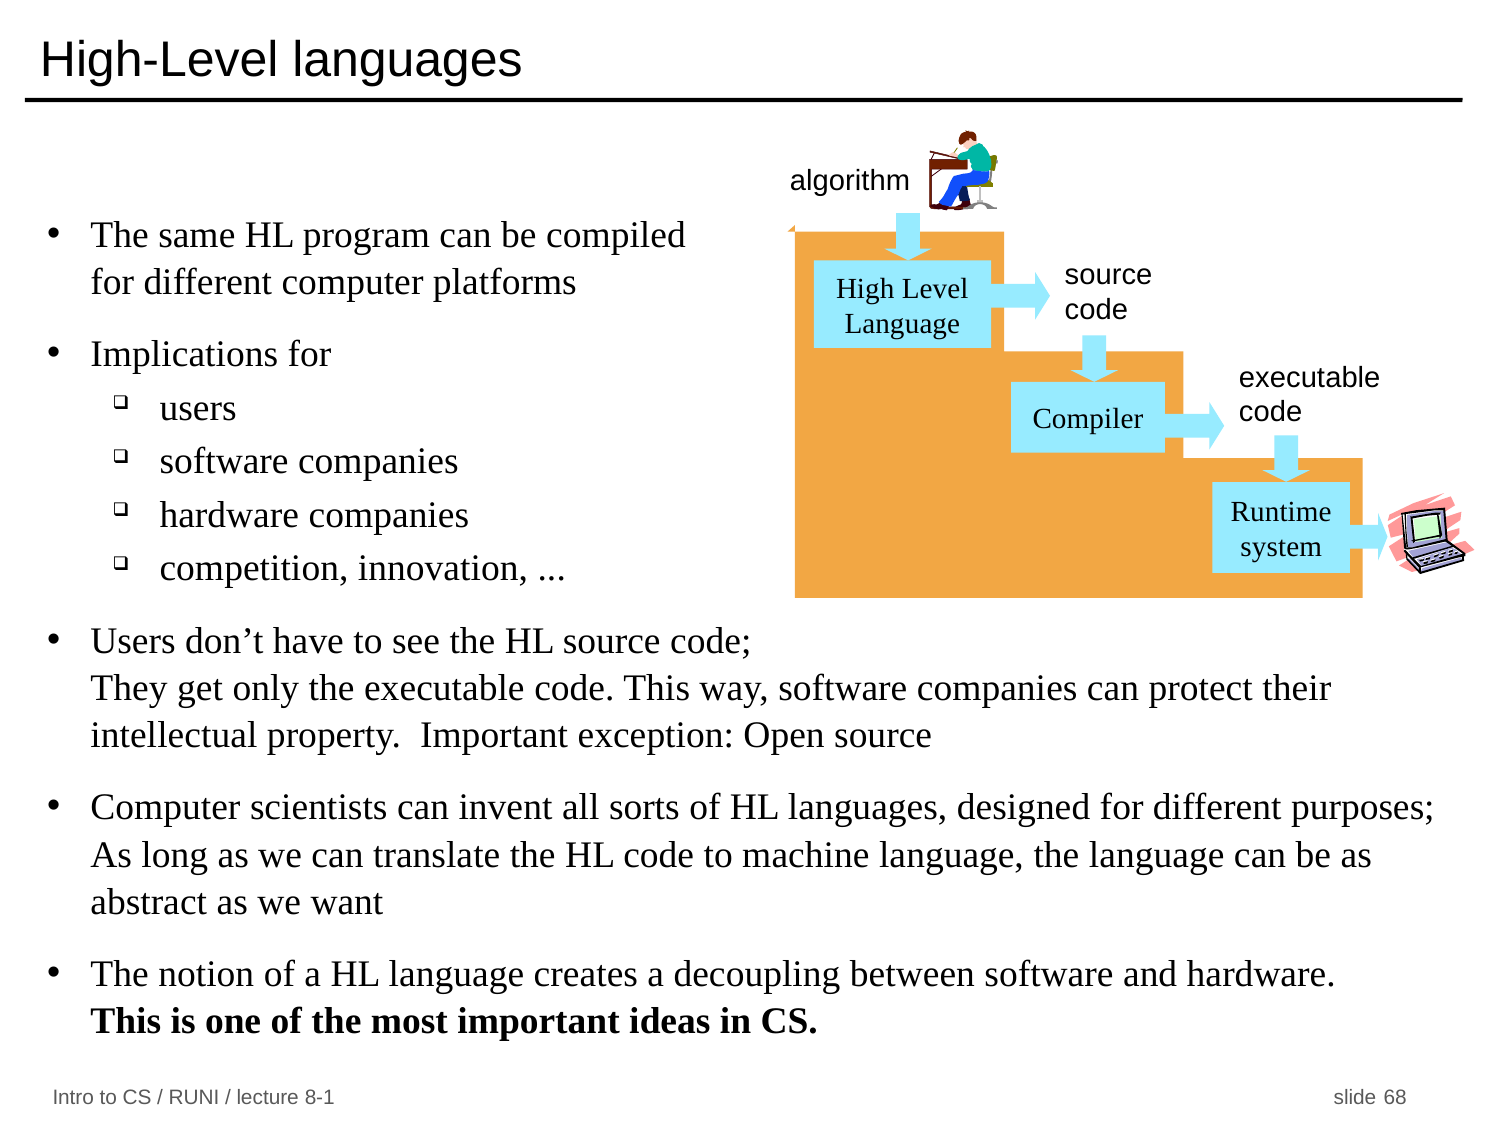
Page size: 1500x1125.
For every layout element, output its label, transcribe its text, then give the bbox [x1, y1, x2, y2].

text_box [813, 212, 1263, 349]
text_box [1010, 335, 1426, 453]
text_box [1212, 435, 1476, 575]
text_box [774, 130, 1001, 212]
list The same HL program can be compiled for different computer platforms Implications for users software companies hardware companies competition, innovation, ... Users don’t have to see the HL source code; They get only the executable code. This way, software companies can protect their intellectual property. Important exception: Open source Computer scientists can invent all sorts of HL languages, designed for different purposes; As long as we can translate the HL code to machine language, the language can be as abstract as we want The notion of a HL language creates a decoupling between software and hardware. This is one of the most important ideas in CS. [0, 200, 1463, 1113]
text_box [787, 224, 1363, 598]
title High-Level languages [24, 12, 1463, 100]
